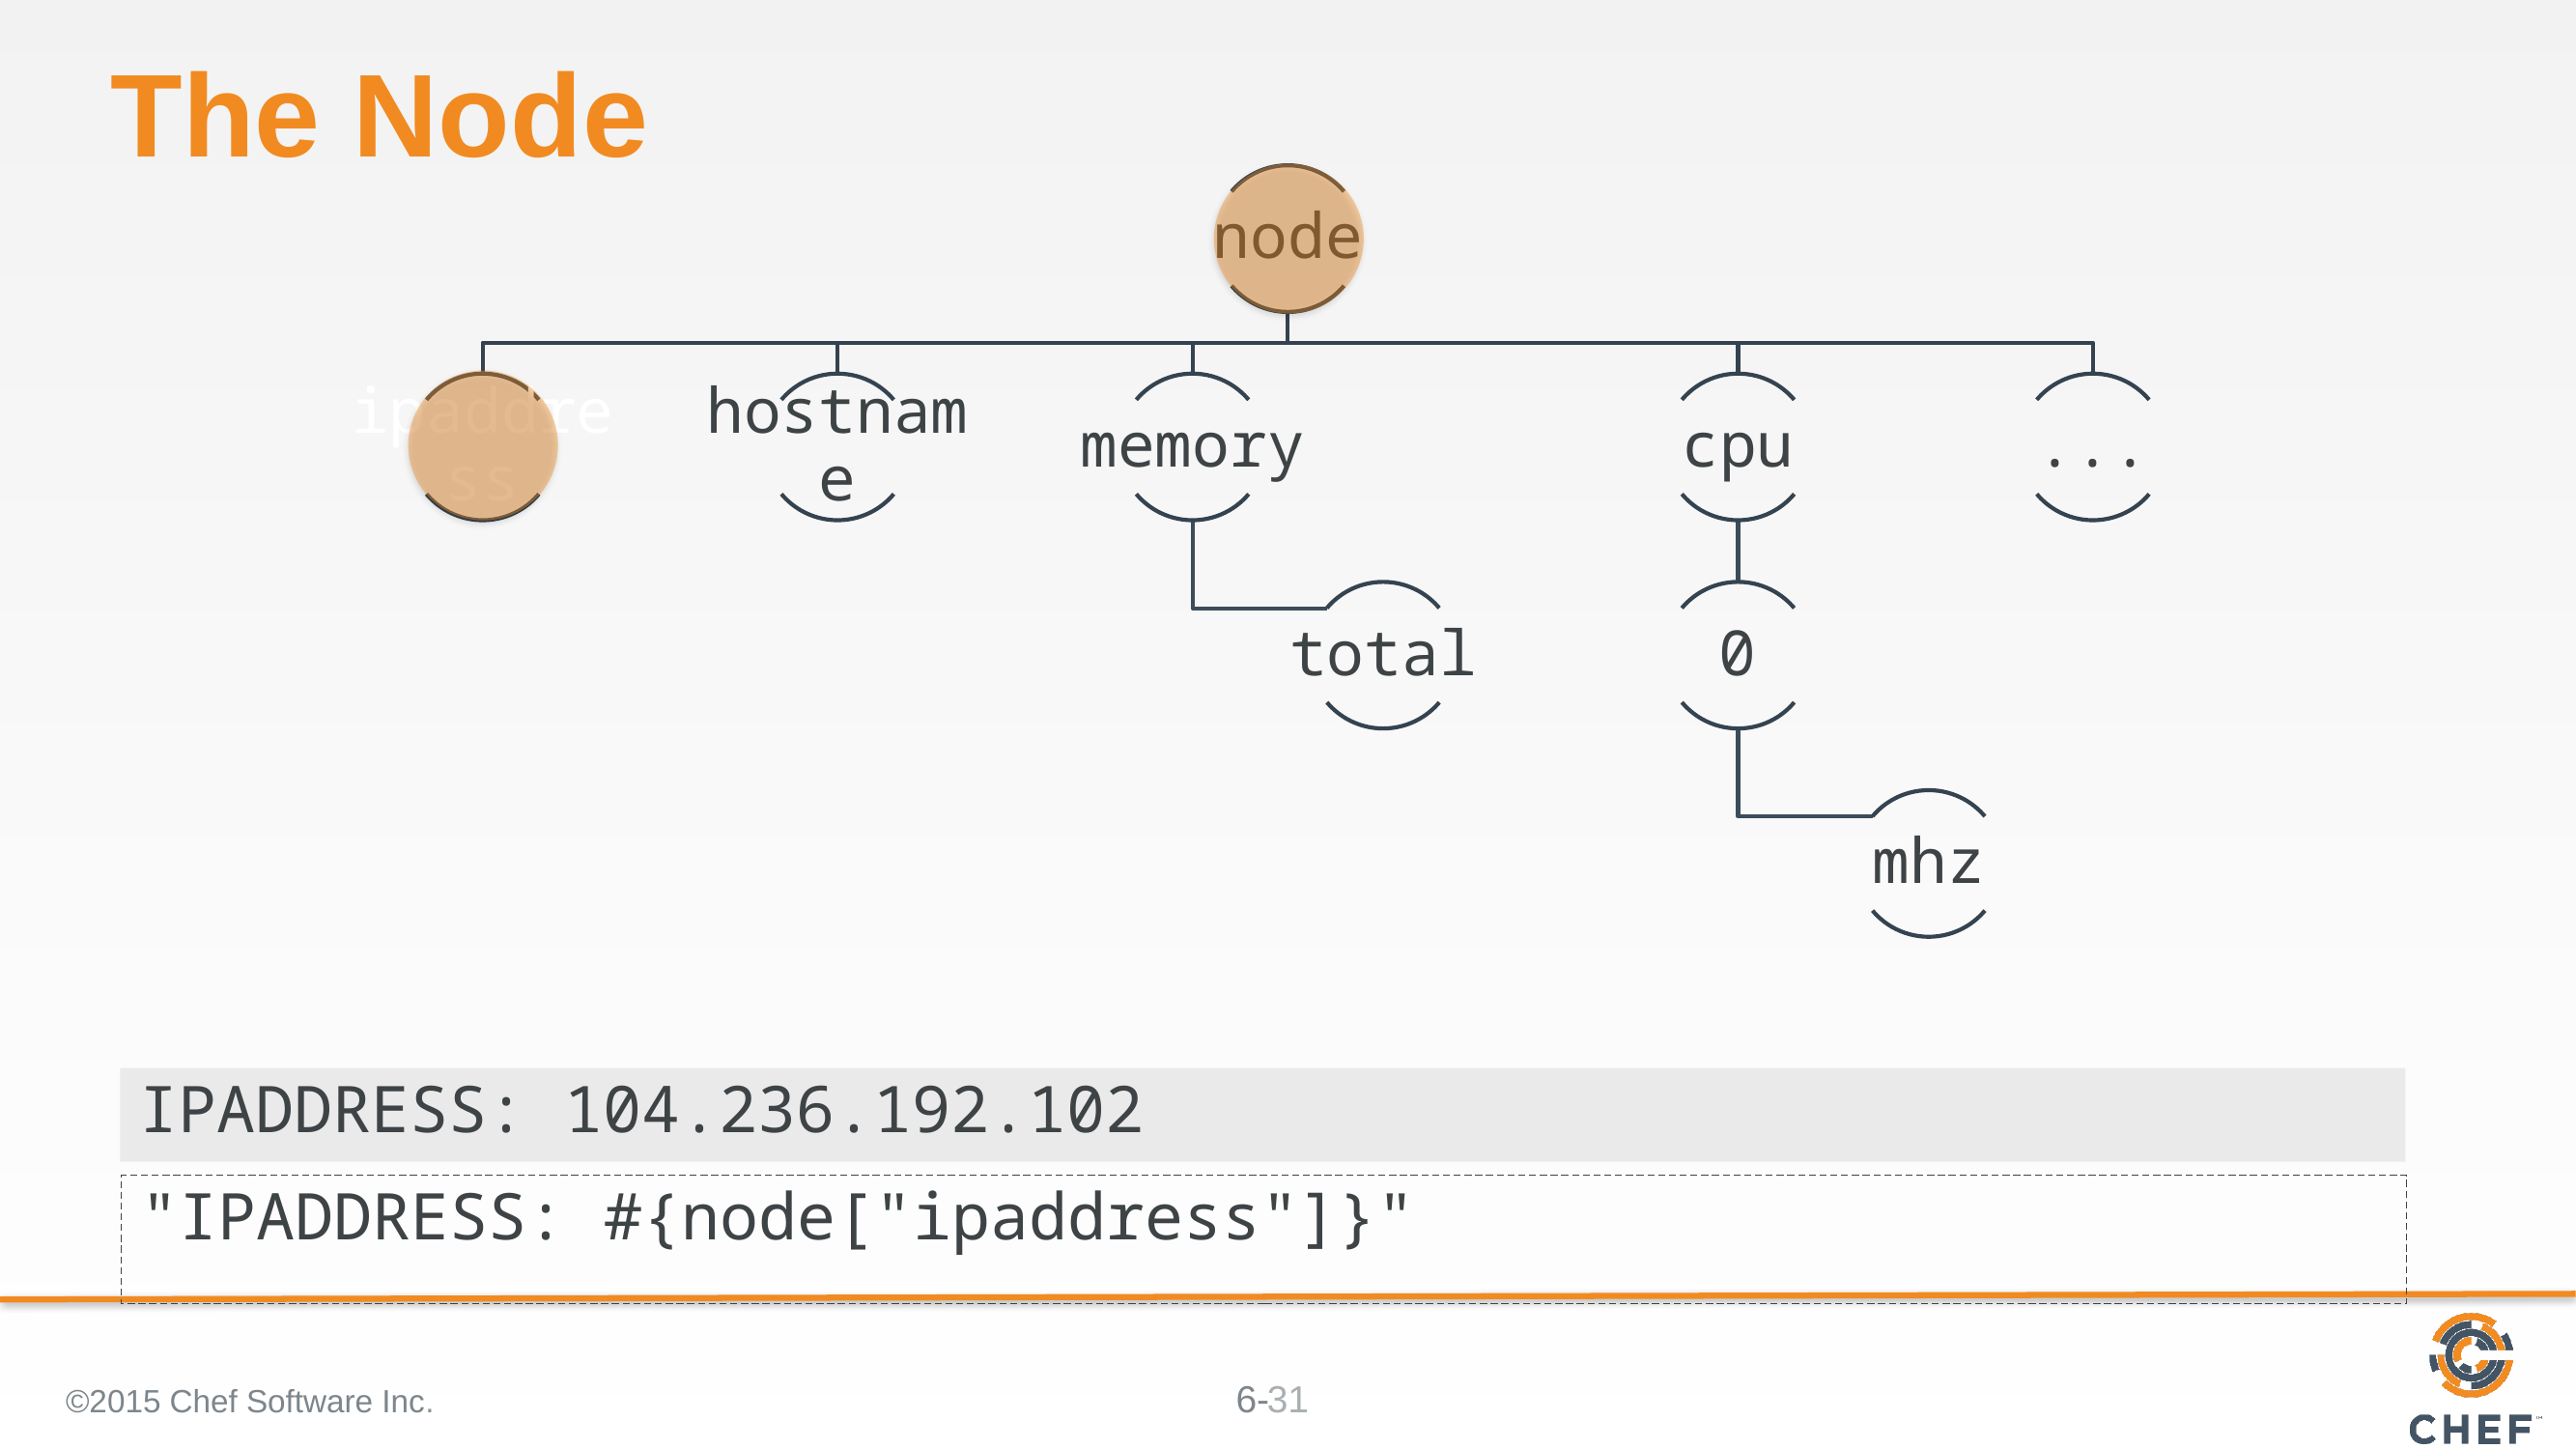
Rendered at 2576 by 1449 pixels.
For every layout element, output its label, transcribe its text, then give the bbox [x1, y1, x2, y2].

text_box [139, 164, 2437, 938]
text_box The Node [96, 48, 2463, 180]
text_box "IPADDRESS: #{node["ipaddress"]}" [121, 1175, 2407, 1304]
picture [2399, 1297, 2550, 1449]
text_box IPADDRESS: 104.236.192.102 [120, 1067, 2406, 1162]
footer ©2015 Chef Software Inc. [51, 1359, 952, 1440]
slide_number 31 [998, 1359, 1578, 1437]
